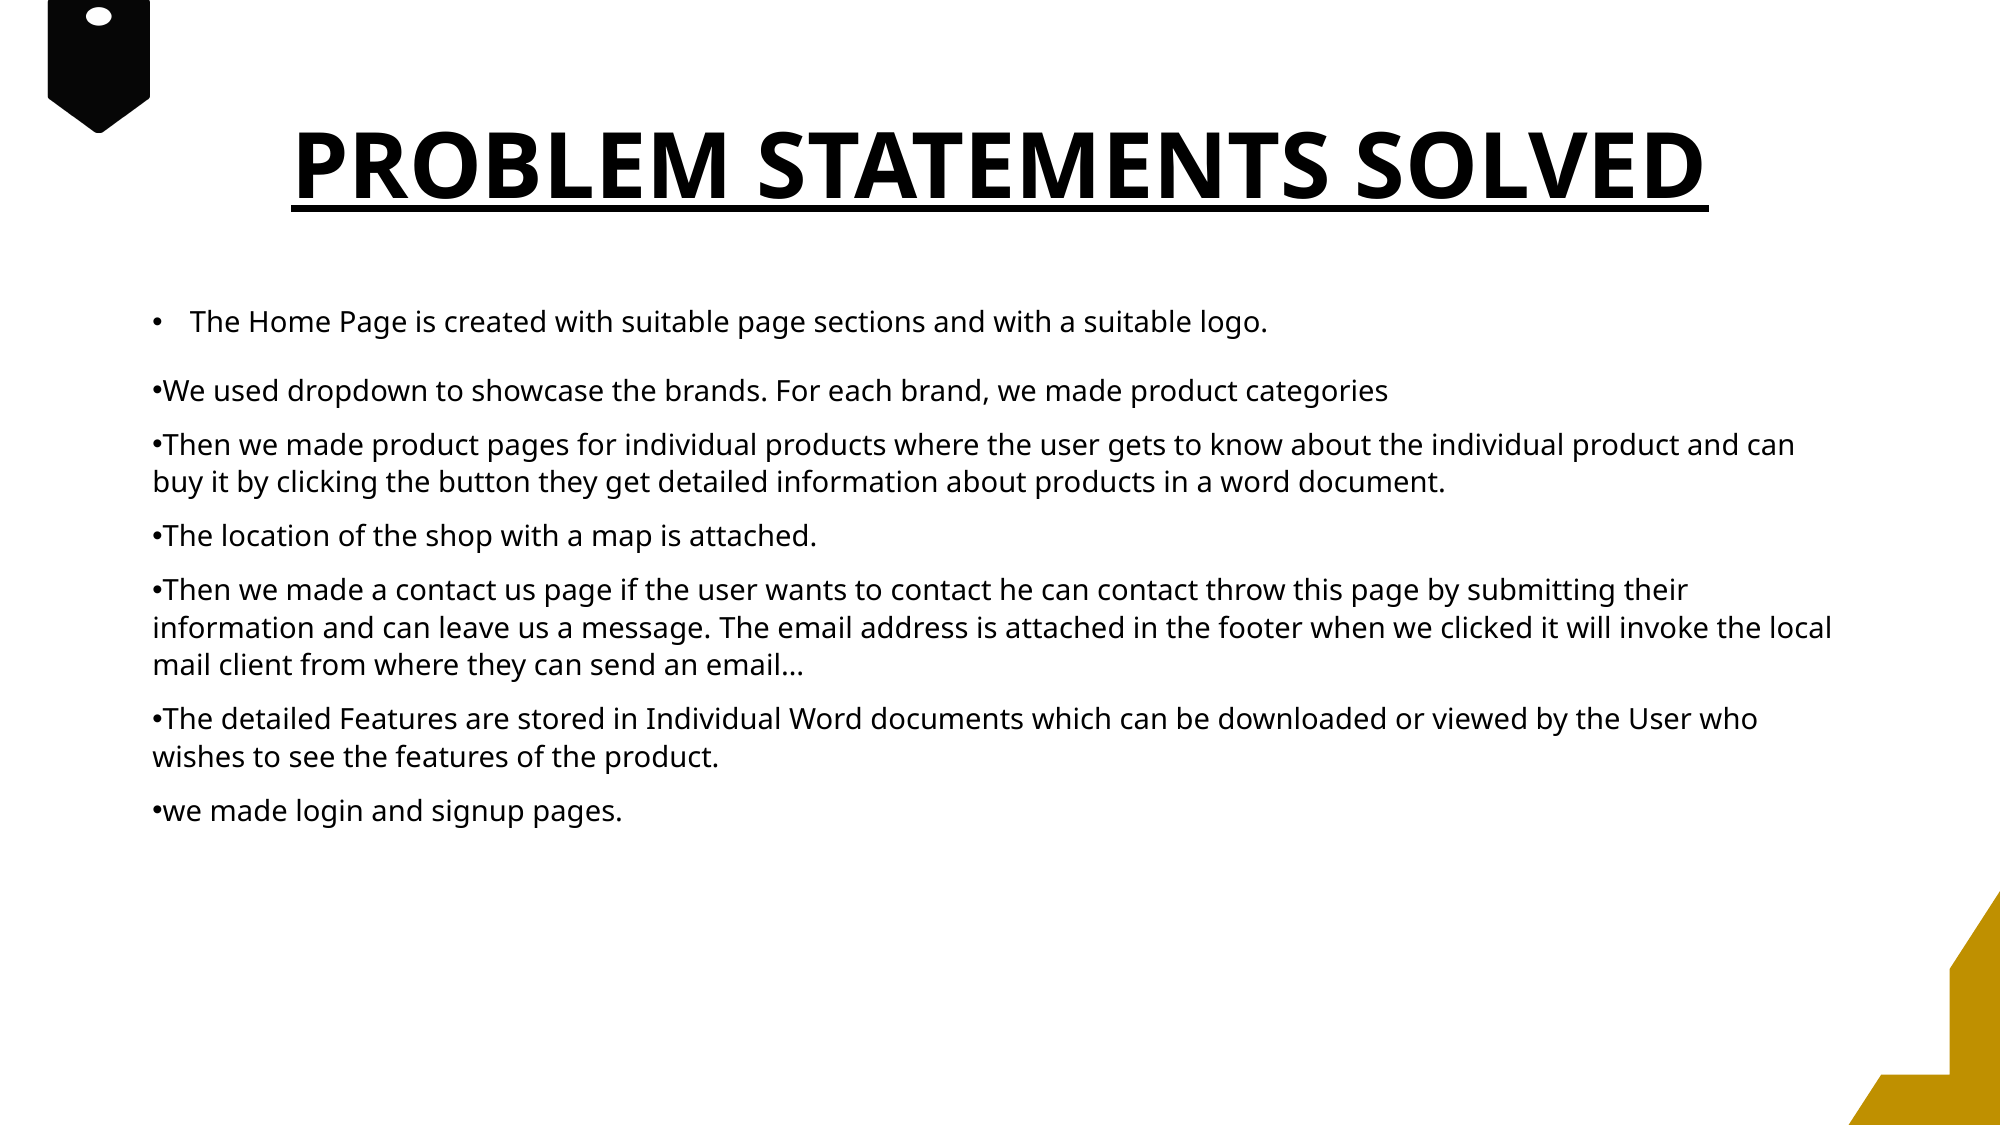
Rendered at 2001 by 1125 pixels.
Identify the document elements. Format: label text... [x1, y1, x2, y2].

text_box [0, 0, 217, 151]
text_box [1847, 889, 2000, 1125]
list The Home Page is created with suitable page sections and with a suitable logo. We used dropdown to showcase the brands. For each brand, we made product categories Then we made product pages for individual products where the user gets to know about the individual product and can buy it by clicking the button they get detailed information about products in a word document. The location of the shop with a map is attached. Then we made a contact us page if the user wants to contact he can contact throw this page by submitting their information and can leave us a message. The email address is attached in the footer when we clicked it will invoke the local mail client from where they can send an email… The detailed Features are stored in Individual Word documents which can be downloaded or viewed by the User who wishes to see the features of the product. we made login and signup pages. [137, 299, 1863, 1014]
title PROBLEM STATEMENTS SOLVED [137, 59, 1863, 278]
